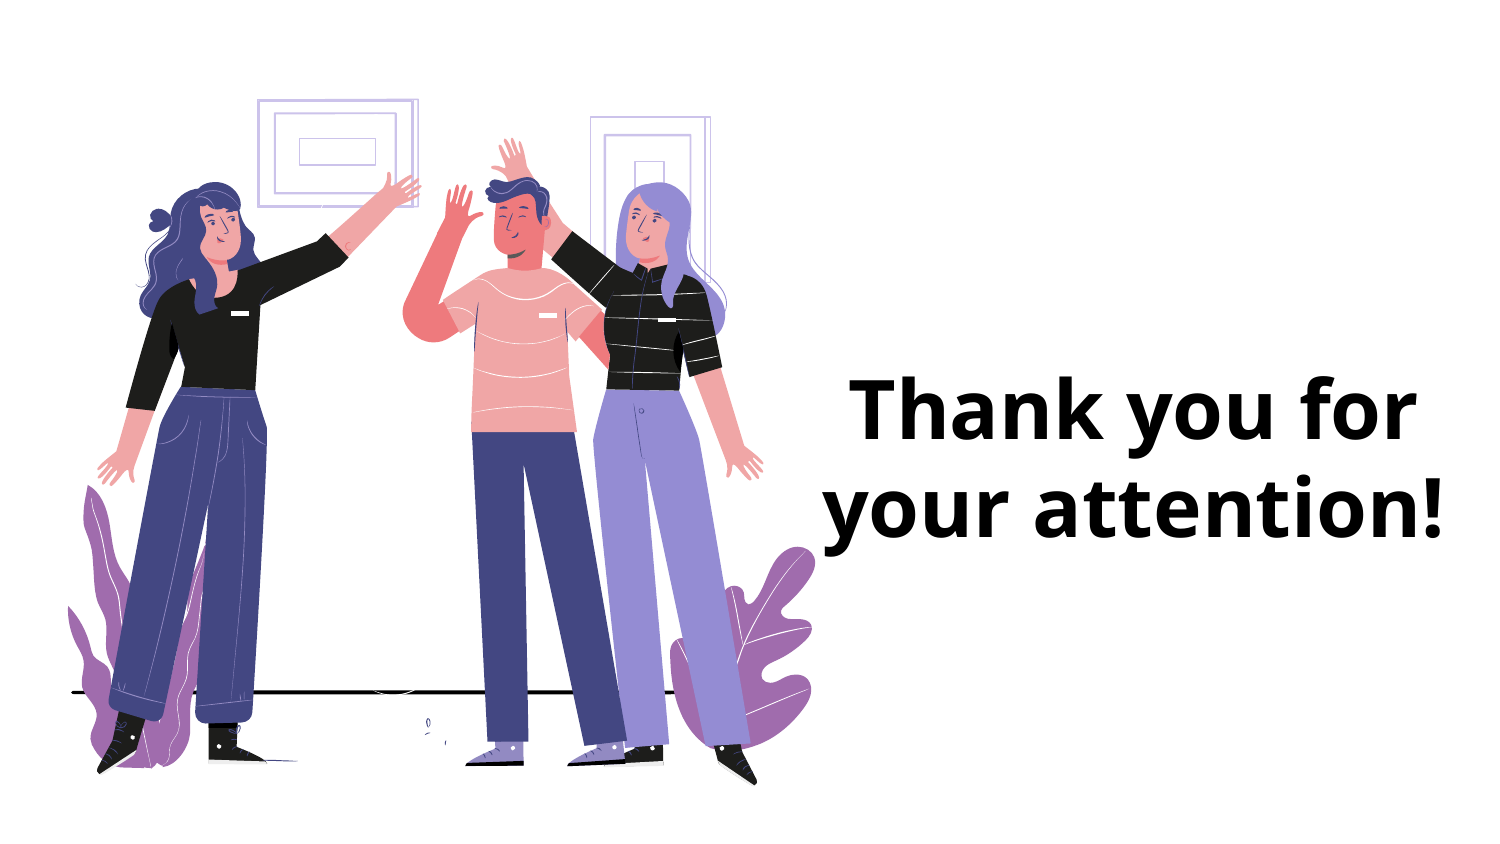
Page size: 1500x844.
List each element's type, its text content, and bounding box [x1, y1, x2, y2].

title Thank you for your attention! [821, 255, 1468, 570]
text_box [67, 99, 818, 787]
